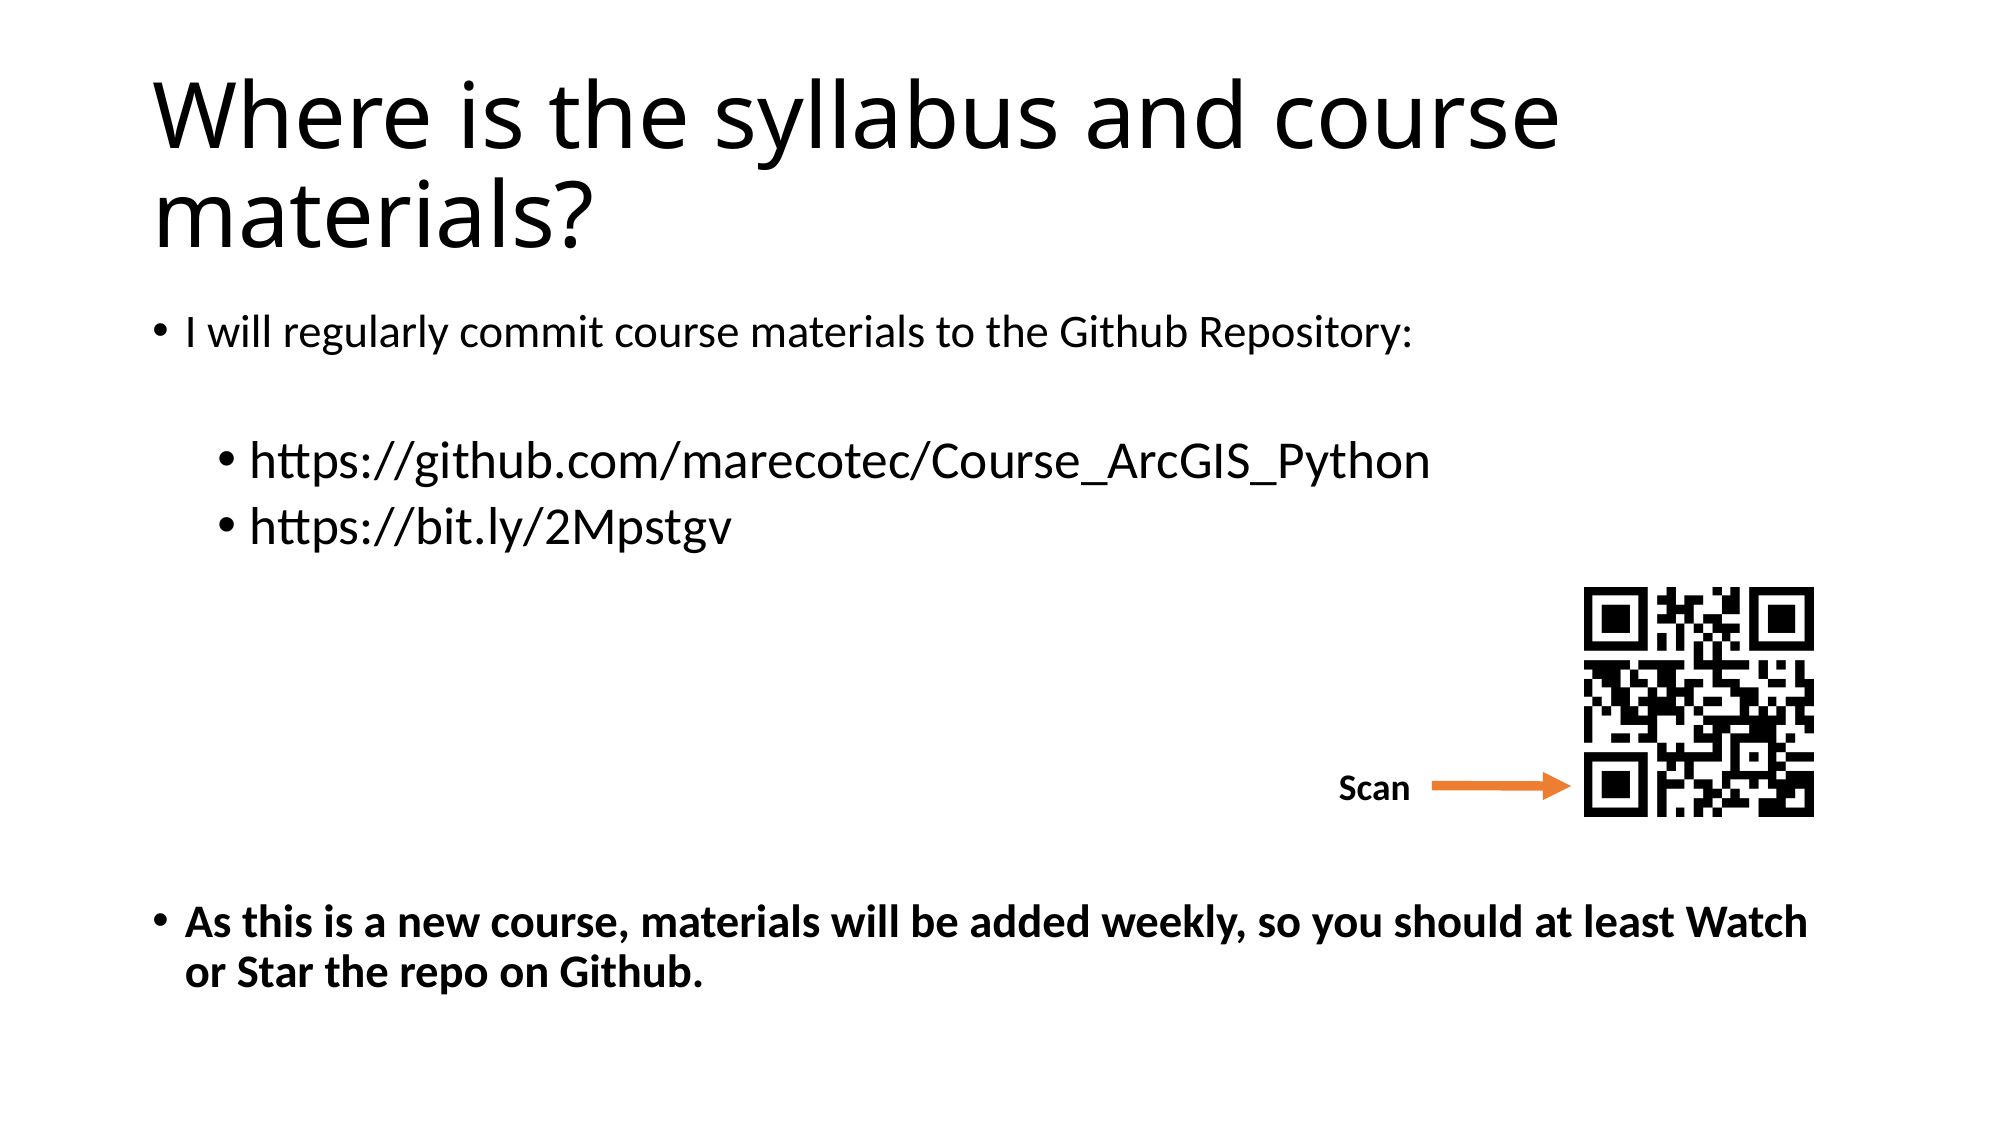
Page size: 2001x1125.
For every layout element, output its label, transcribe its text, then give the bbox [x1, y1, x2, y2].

list I will regularly commit course materials to the Github Repository: https://github.com/marecotec/Course_ArcGIS_Python https://bit.ly/2Mpstgv As this is a new course, materials will be added weekly, so you should at least Watch or Star the repo on Github. [137, 299, 1863, 1014]
title Where is the syllabus and course materials? [137, 59, 1863, 278]
text_box Scan [1324, 755, 1426, 816]
picture [1584, 587, 1814, 817]
